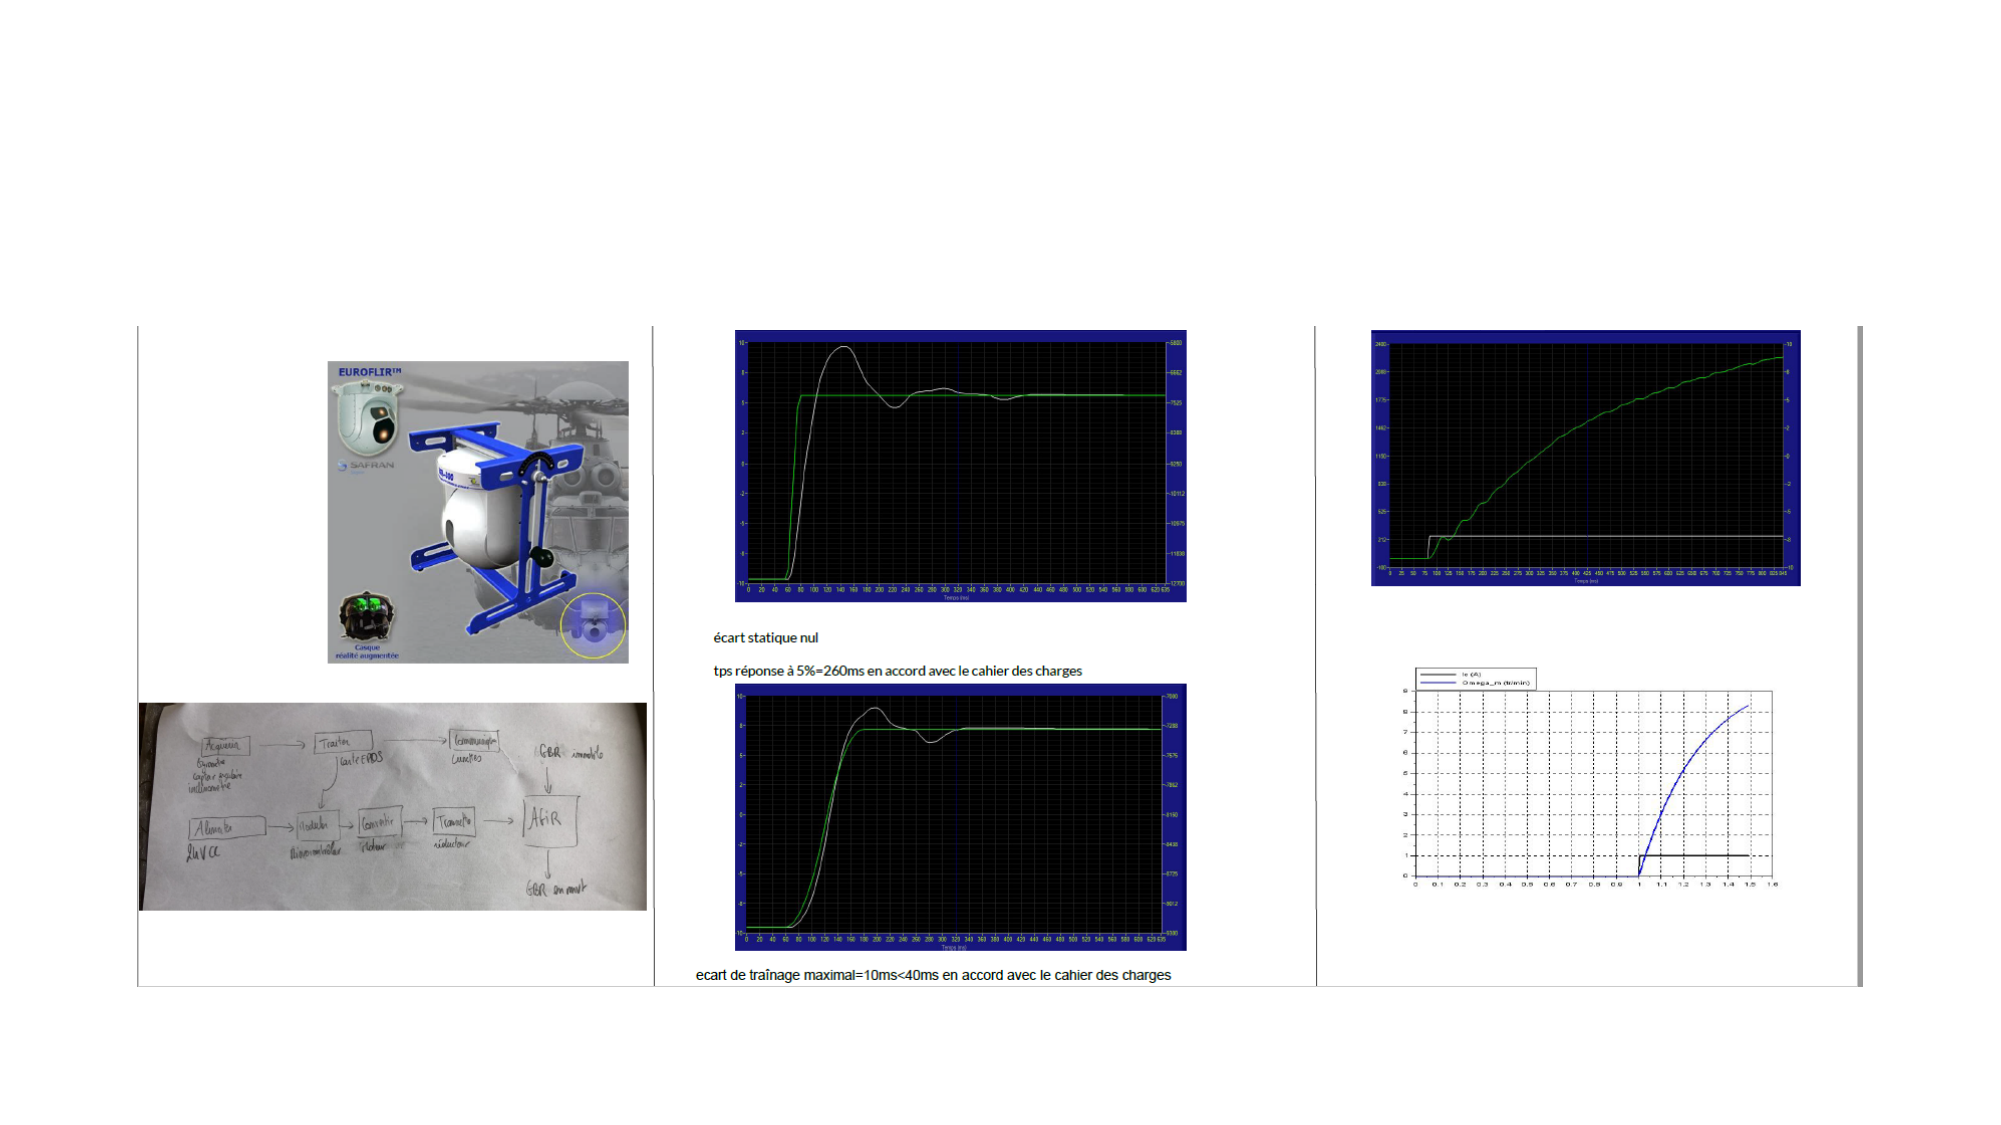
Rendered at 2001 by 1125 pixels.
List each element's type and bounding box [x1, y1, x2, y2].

list [137, 326, 1863, 987]
